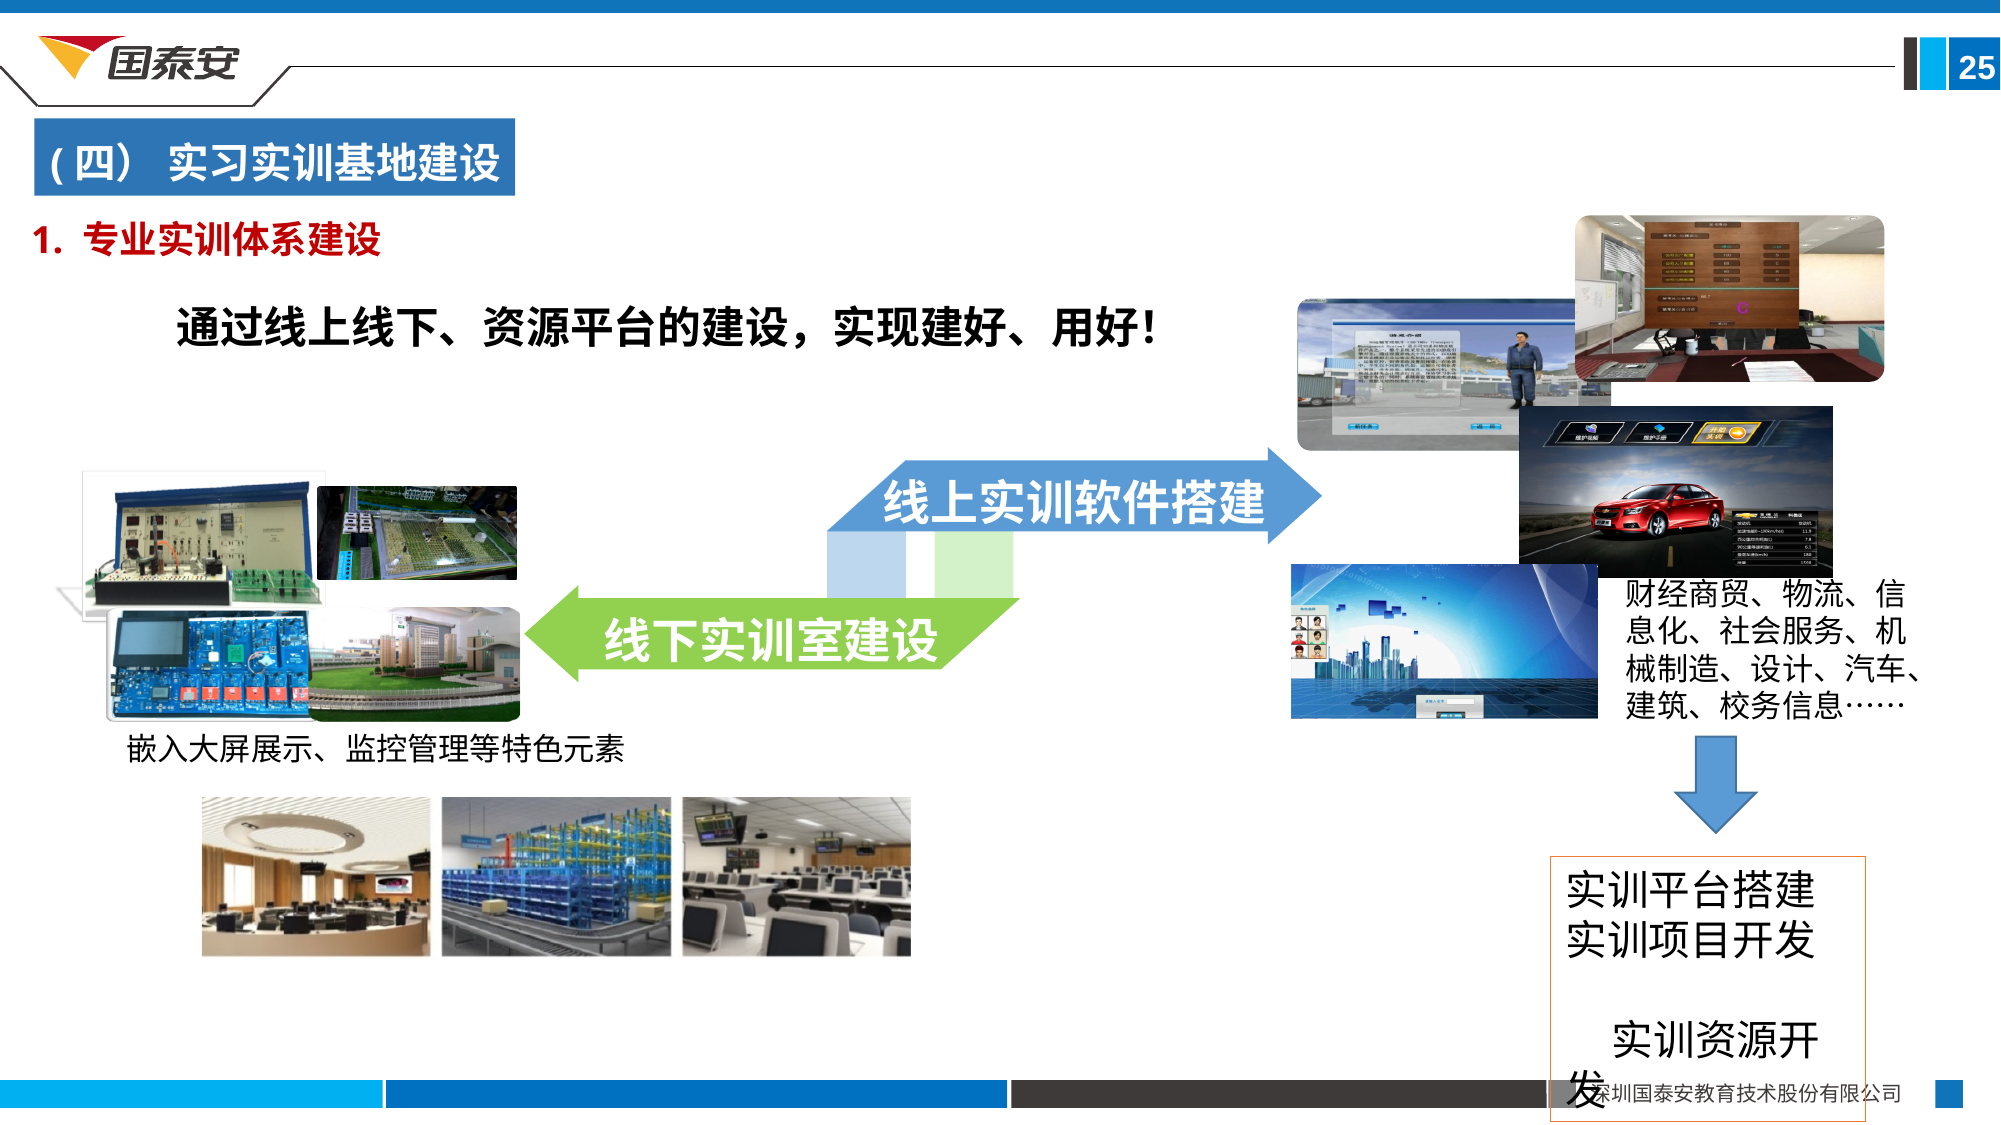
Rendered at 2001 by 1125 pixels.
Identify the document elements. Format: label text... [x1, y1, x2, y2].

text_box 实训平台搭建 实训项目开发 实训资源开发 [1550, 960, 1866, 1122]
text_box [52, 215, 1951, 960]
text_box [0, 66, 290, 106]
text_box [34, 114, 575, 196]
text_box 25 [1944, 38, 2000, 94]
text_box 1. 专业实训体系建设 [0, 183, 464, 271]
